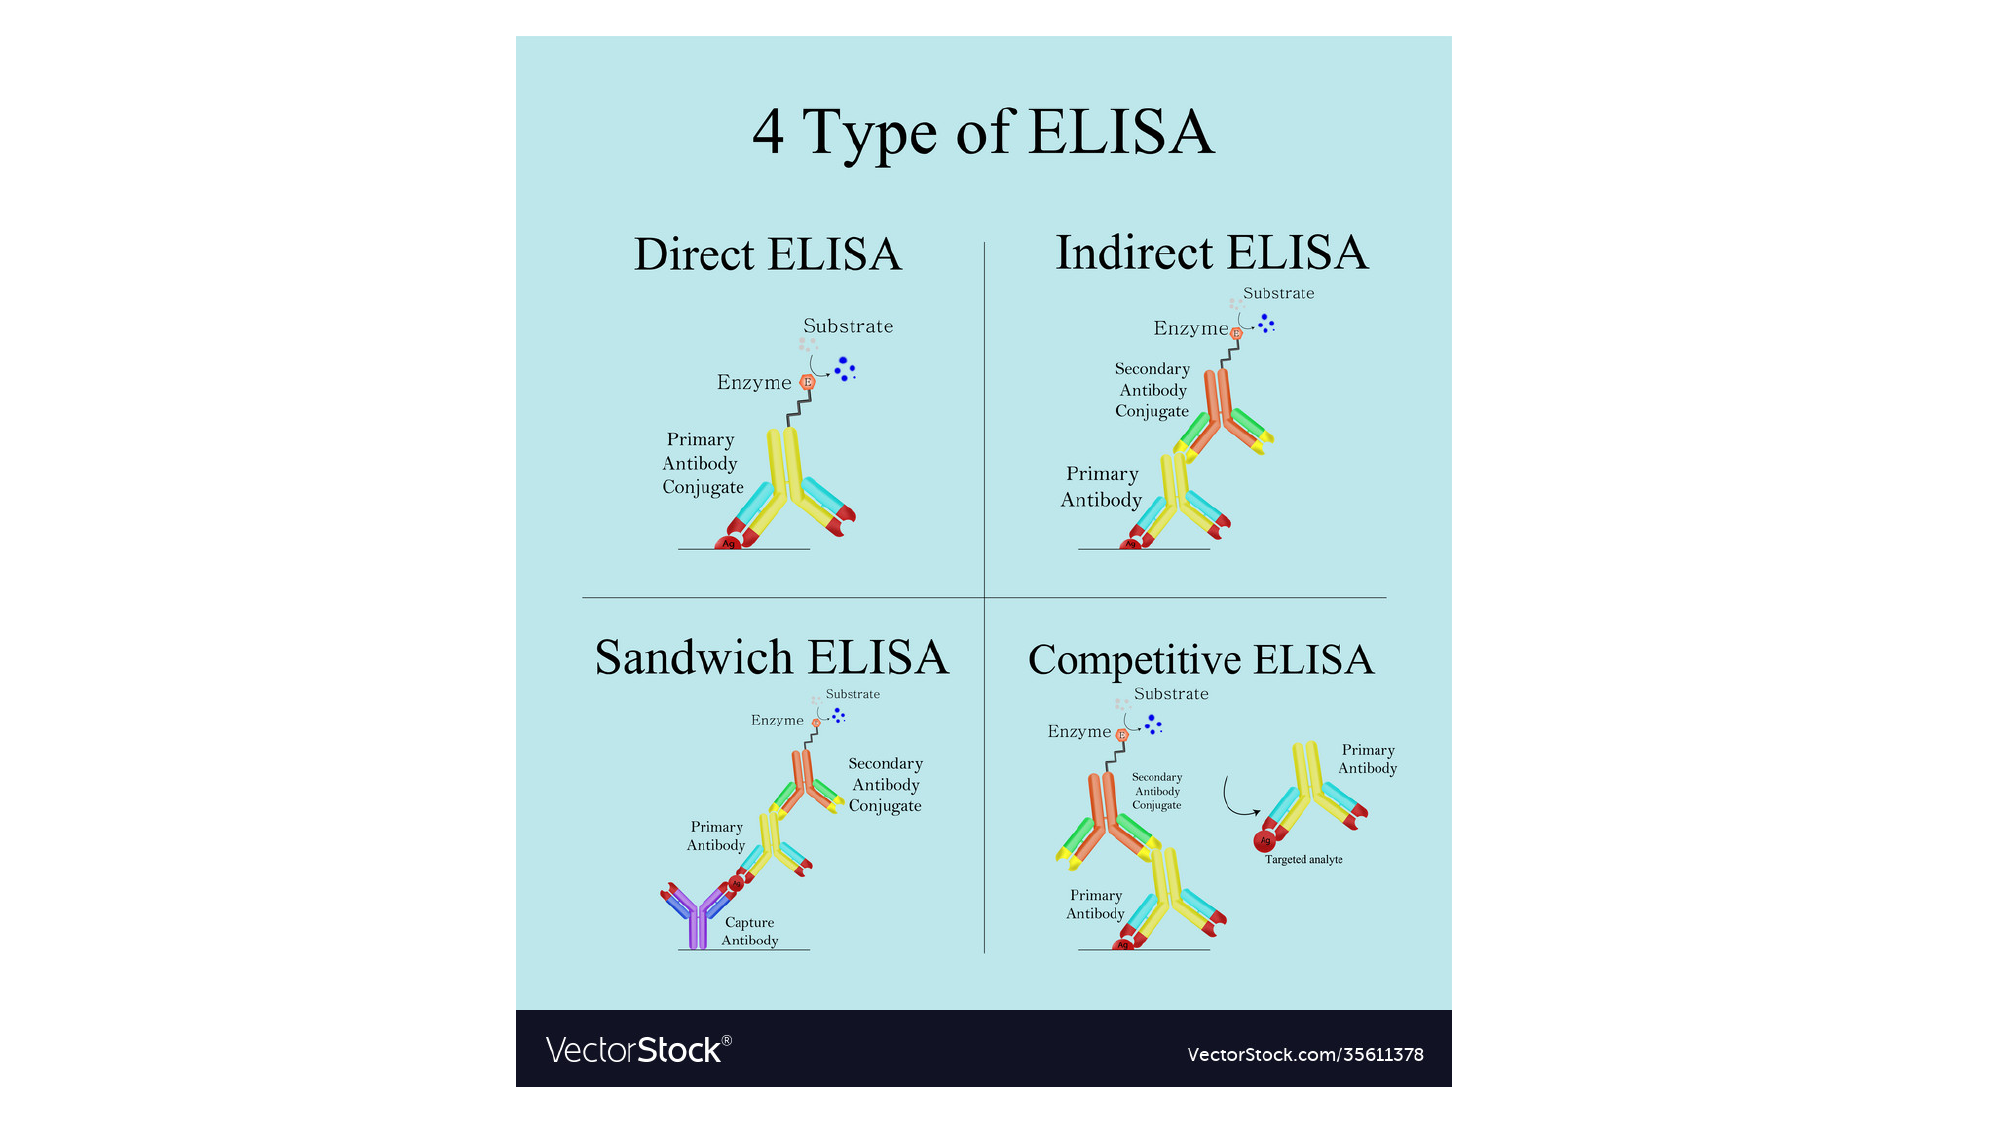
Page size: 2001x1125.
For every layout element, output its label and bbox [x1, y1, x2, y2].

picture [516, 36, 1452, 1087]
